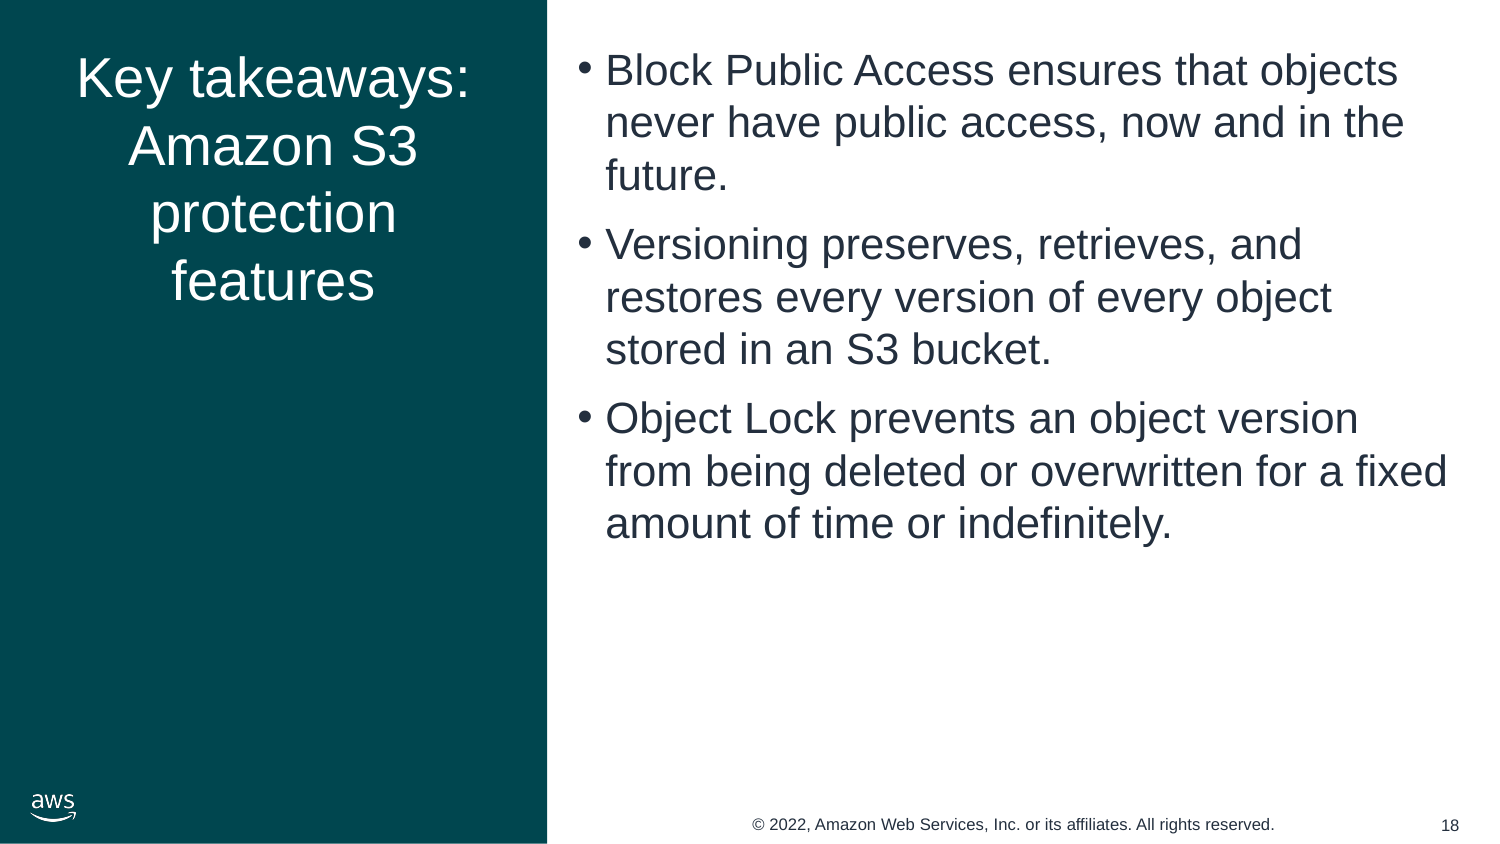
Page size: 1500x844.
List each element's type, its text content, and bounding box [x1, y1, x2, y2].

list Block Public Access ensures that objects never have public access, now and in the future. Versioning preserves, retrieves, and restores every version of every object stored in an S3 bucket. Object Lock prevents an object version from being deleted or overwritten for a fixed amount of time or indefinitely. [565, 35, 1471, 792]
slide_number ‹#› [1411, 808, 1471, 841]
picture [30, 794, 76, 822]
title Key takeaways: Amazon S3 protection features [29, 35, 518, 266]
